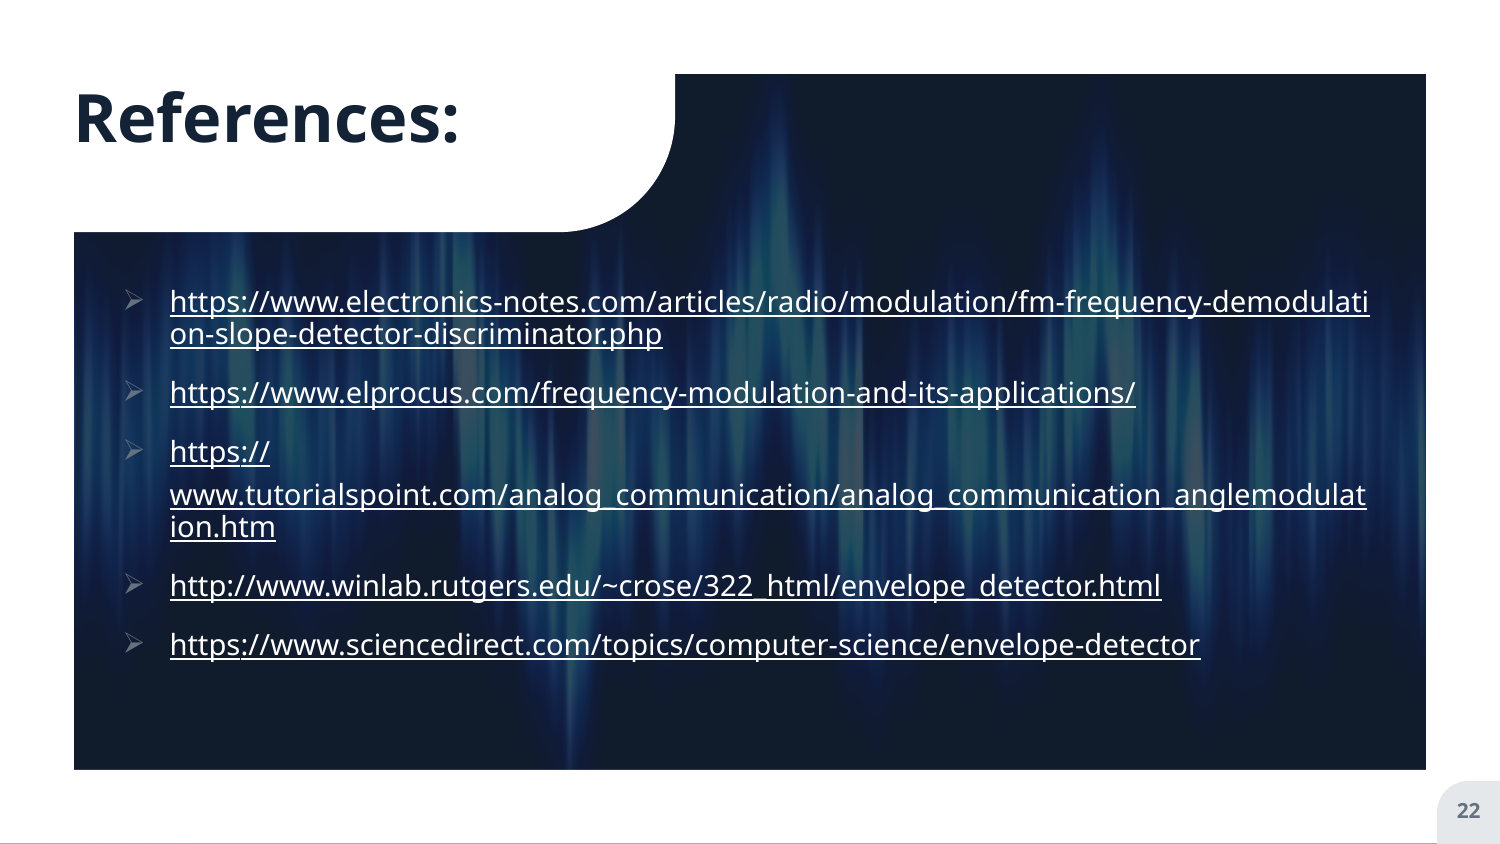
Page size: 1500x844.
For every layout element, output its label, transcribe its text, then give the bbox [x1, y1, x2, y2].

slide_number 22 [1437, 780, 1500, 844]
title References: [73, 65, 635, 299]
text_box https://www.electronics-notes.com/articles/radio/modulation/fm-frequency-demodulation-slope-detector-discriminator.php https://www.elprocus.com/frequency-modulation-and-its-applications/ https://www.tutorialspoint.com/analog_communication/analog_communication_anglemodulation.htm http://www.winlab.rutgers.edu/~crose/322_html/envelope_detector.html https://www.sciencedirect.com/topics/computer-science/envelope-detector [107, 273, 1388, 662]
